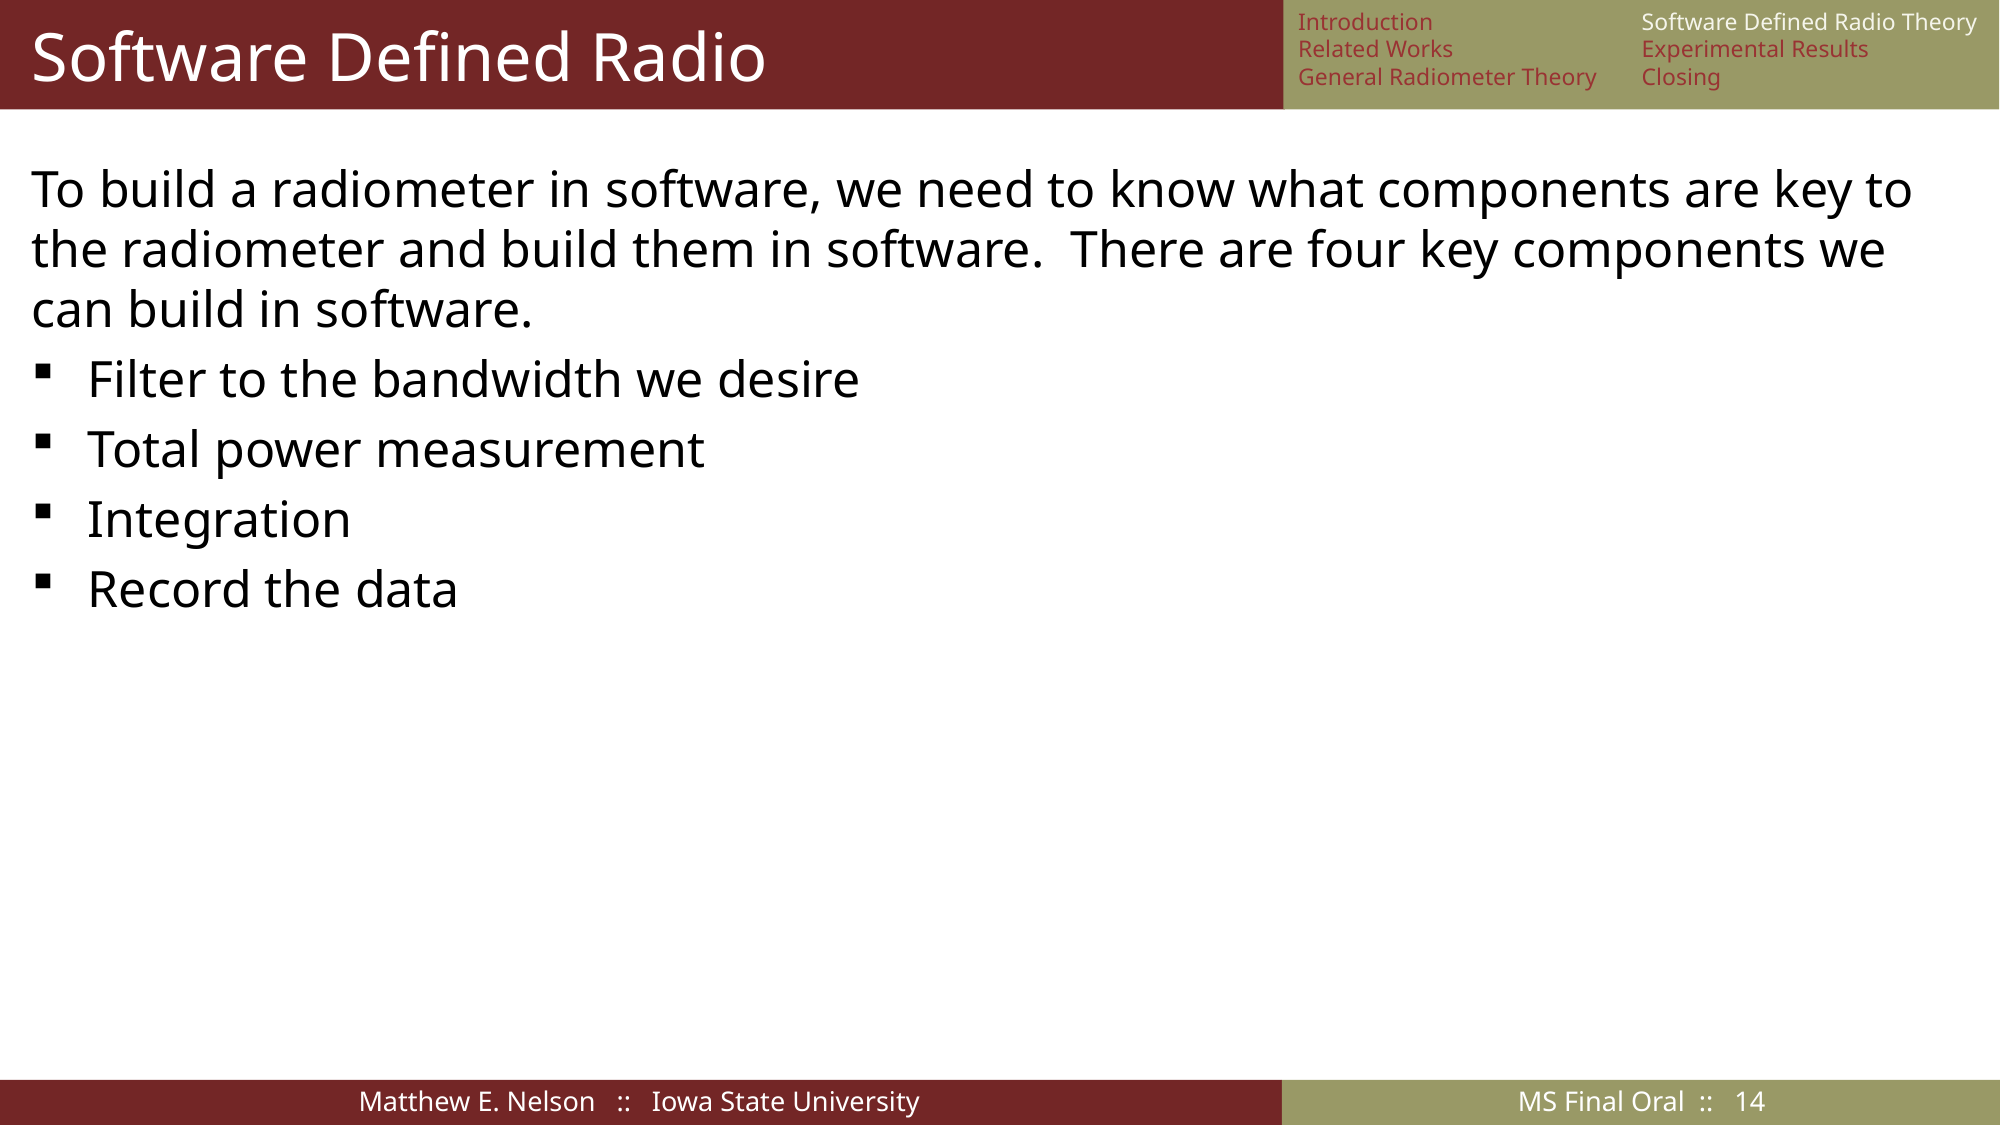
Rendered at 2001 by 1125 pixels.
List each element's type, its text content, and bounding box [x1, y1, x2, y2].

list To build a radiometer in software, we need to know what components are key to the radiometer and build them in software. There are four key components we can build in software. Filter to the bandwidth we desire Total power measurement Integration Record the data [16, 149, 1950, 1063]
text_box Introduction Related Works General Radiometer Theory Software Defined Radio Theory Experimental Results Closing [1283, 0, 2000, 110]
title Software Defined Radio [16, 0, 1283, 110]
